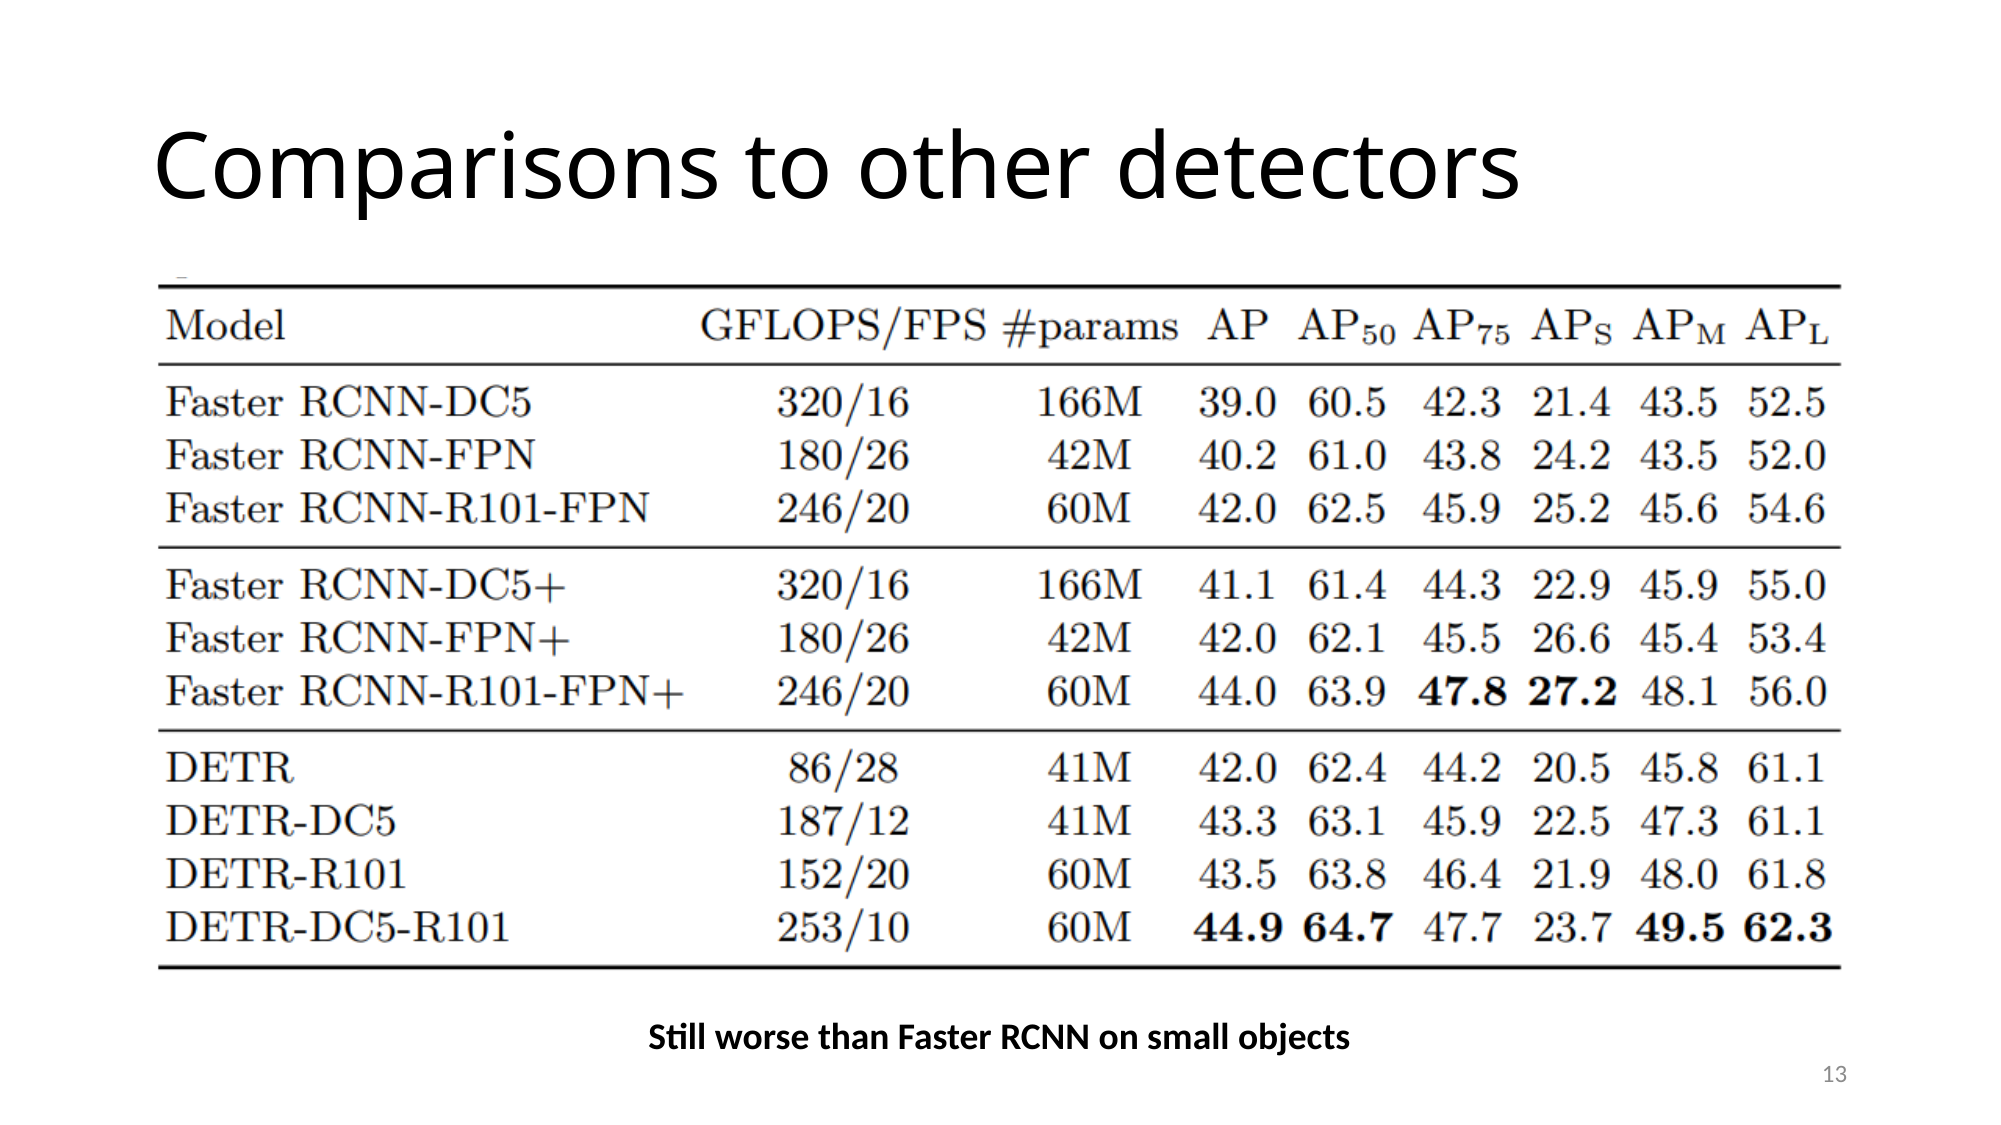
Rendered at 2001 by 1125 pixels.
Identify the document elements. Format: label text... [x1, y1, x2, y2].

text_box Still worse than Faster RCNN on small objects [500, 1004, 1500, 1065]
slide_number 13 [1412, 1042, 1863, 1103]
title Comparisons to other detectors [137, 59, 1863, 278]
picture [146, 277, 1854, 983]
